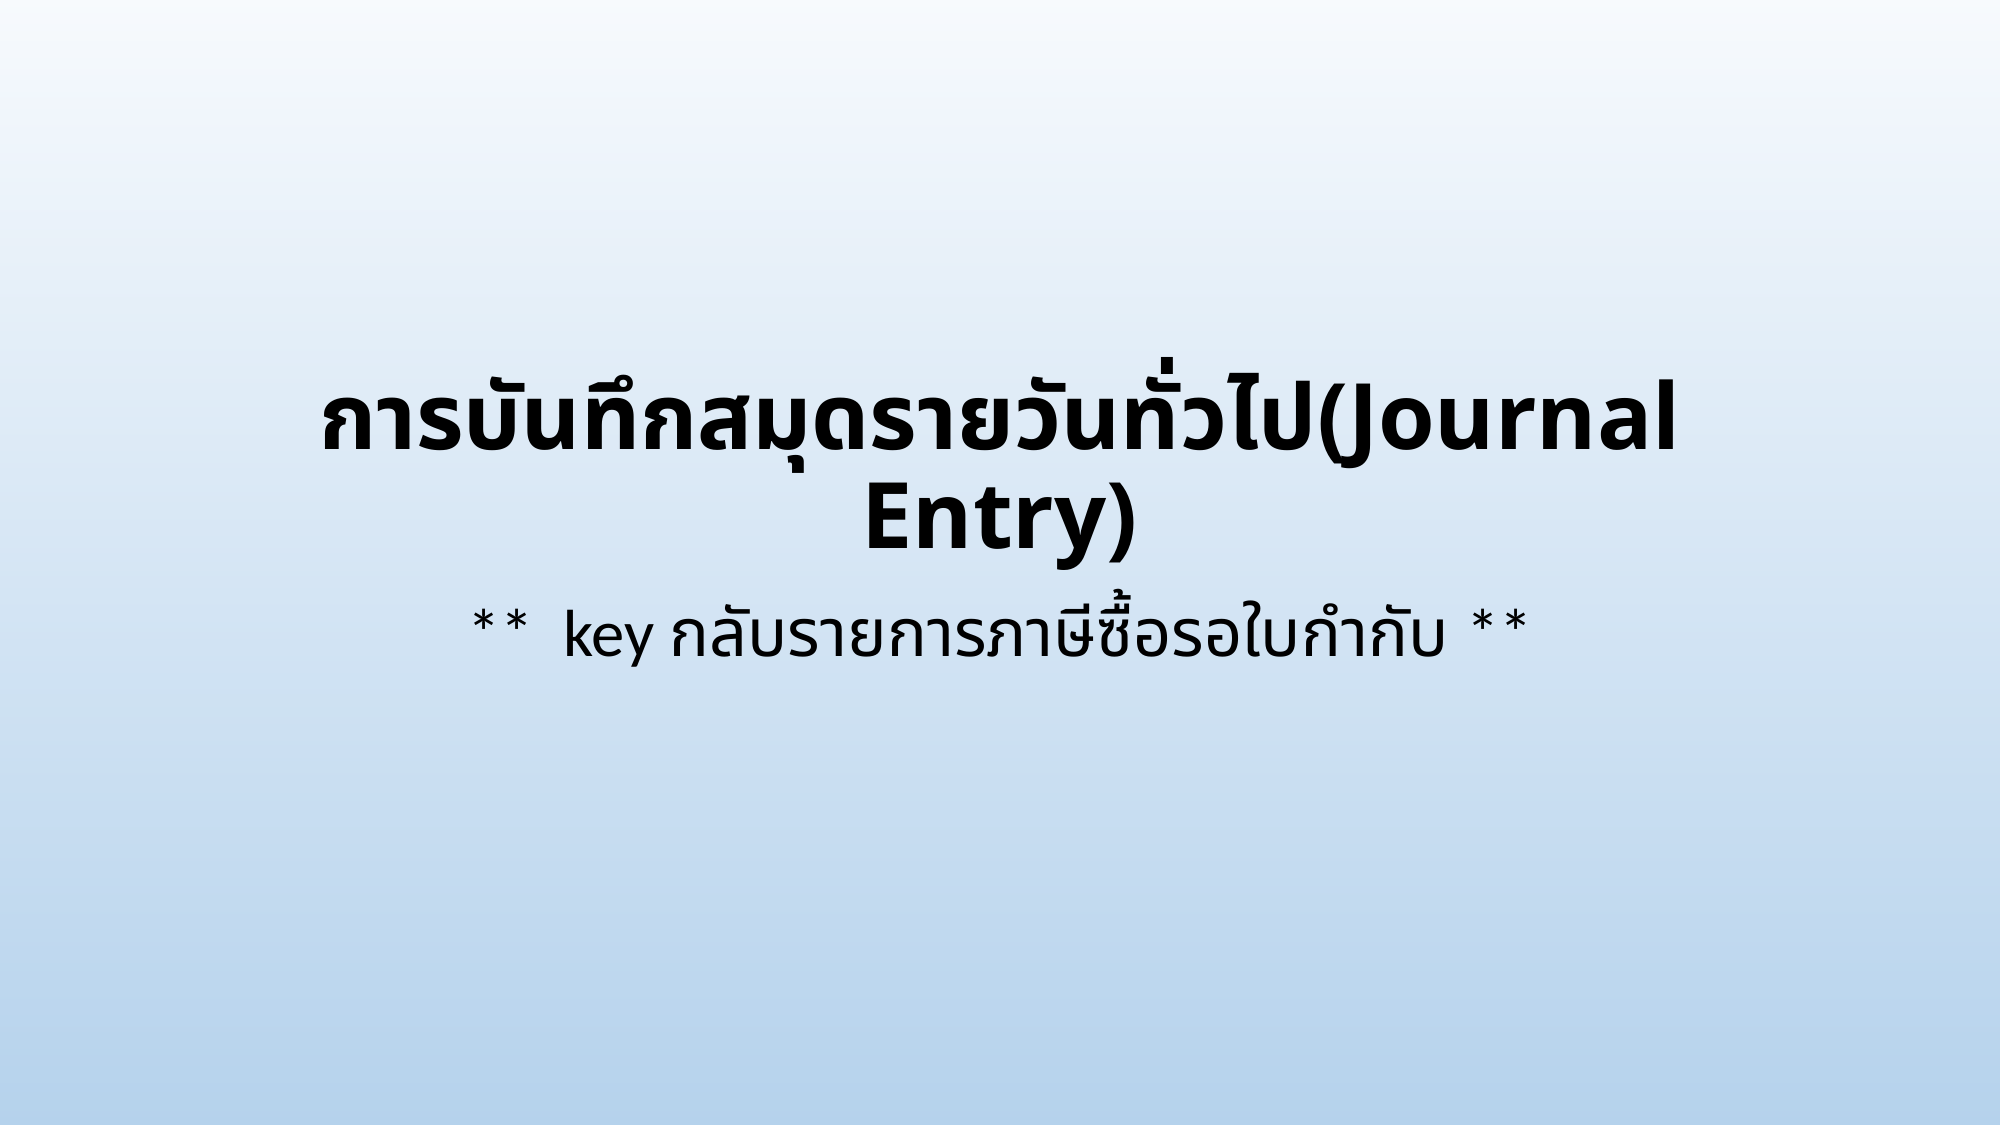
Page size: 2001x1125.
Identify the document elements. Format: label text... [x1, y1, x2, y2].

title การบันทึกสมุดรายวันทั่วไป(Journal Entry) [249, 184, 1750, 576]
subtitle ** key กลับรายการภาษีซื้อรอใบกำกับ ** [249, 590, 1750, 863]
